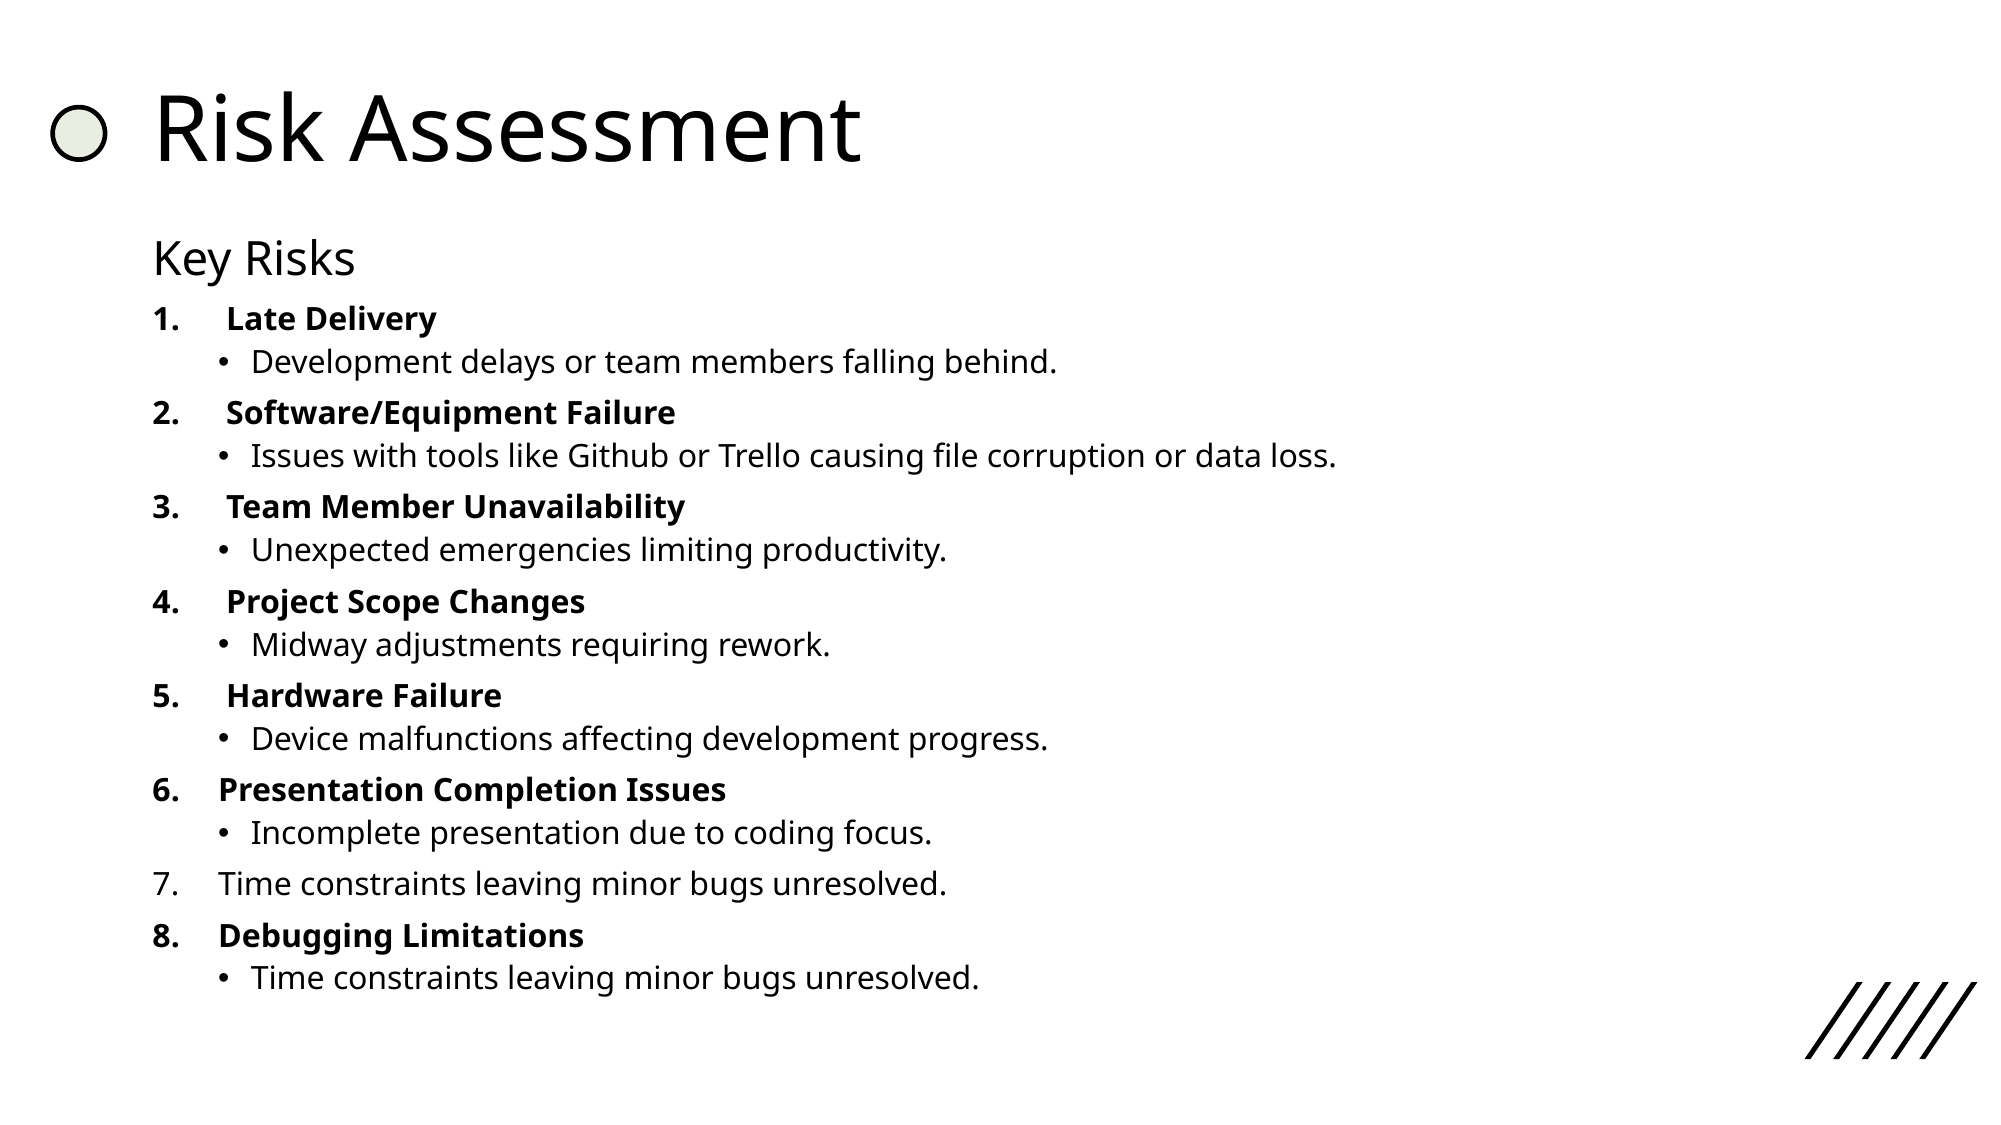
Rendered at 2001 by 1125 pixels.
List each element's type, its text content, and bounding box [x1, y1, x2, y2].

list Key Risks Late Delivery Development delays or team members falling behind. Software/Equipment Failure Issues with tools like Github or Trello causing file corruption or data loss. Team Member Unavailability Unexpected emergencies limiting productivity. Project Scope Changes Midway adjustments requiring rework. Hardware Failure Device malfunctions affecting development progress. Presentation Completion Issues Incomplete presentation due to coding focus. Time constraints leaving minor bugs unresolved. Debugging Limitations Time constraints leaving minor bugs unresolved. [137, 227, 1863, 1014]
title Risk Assessment [137, 59, 1863, 204]
